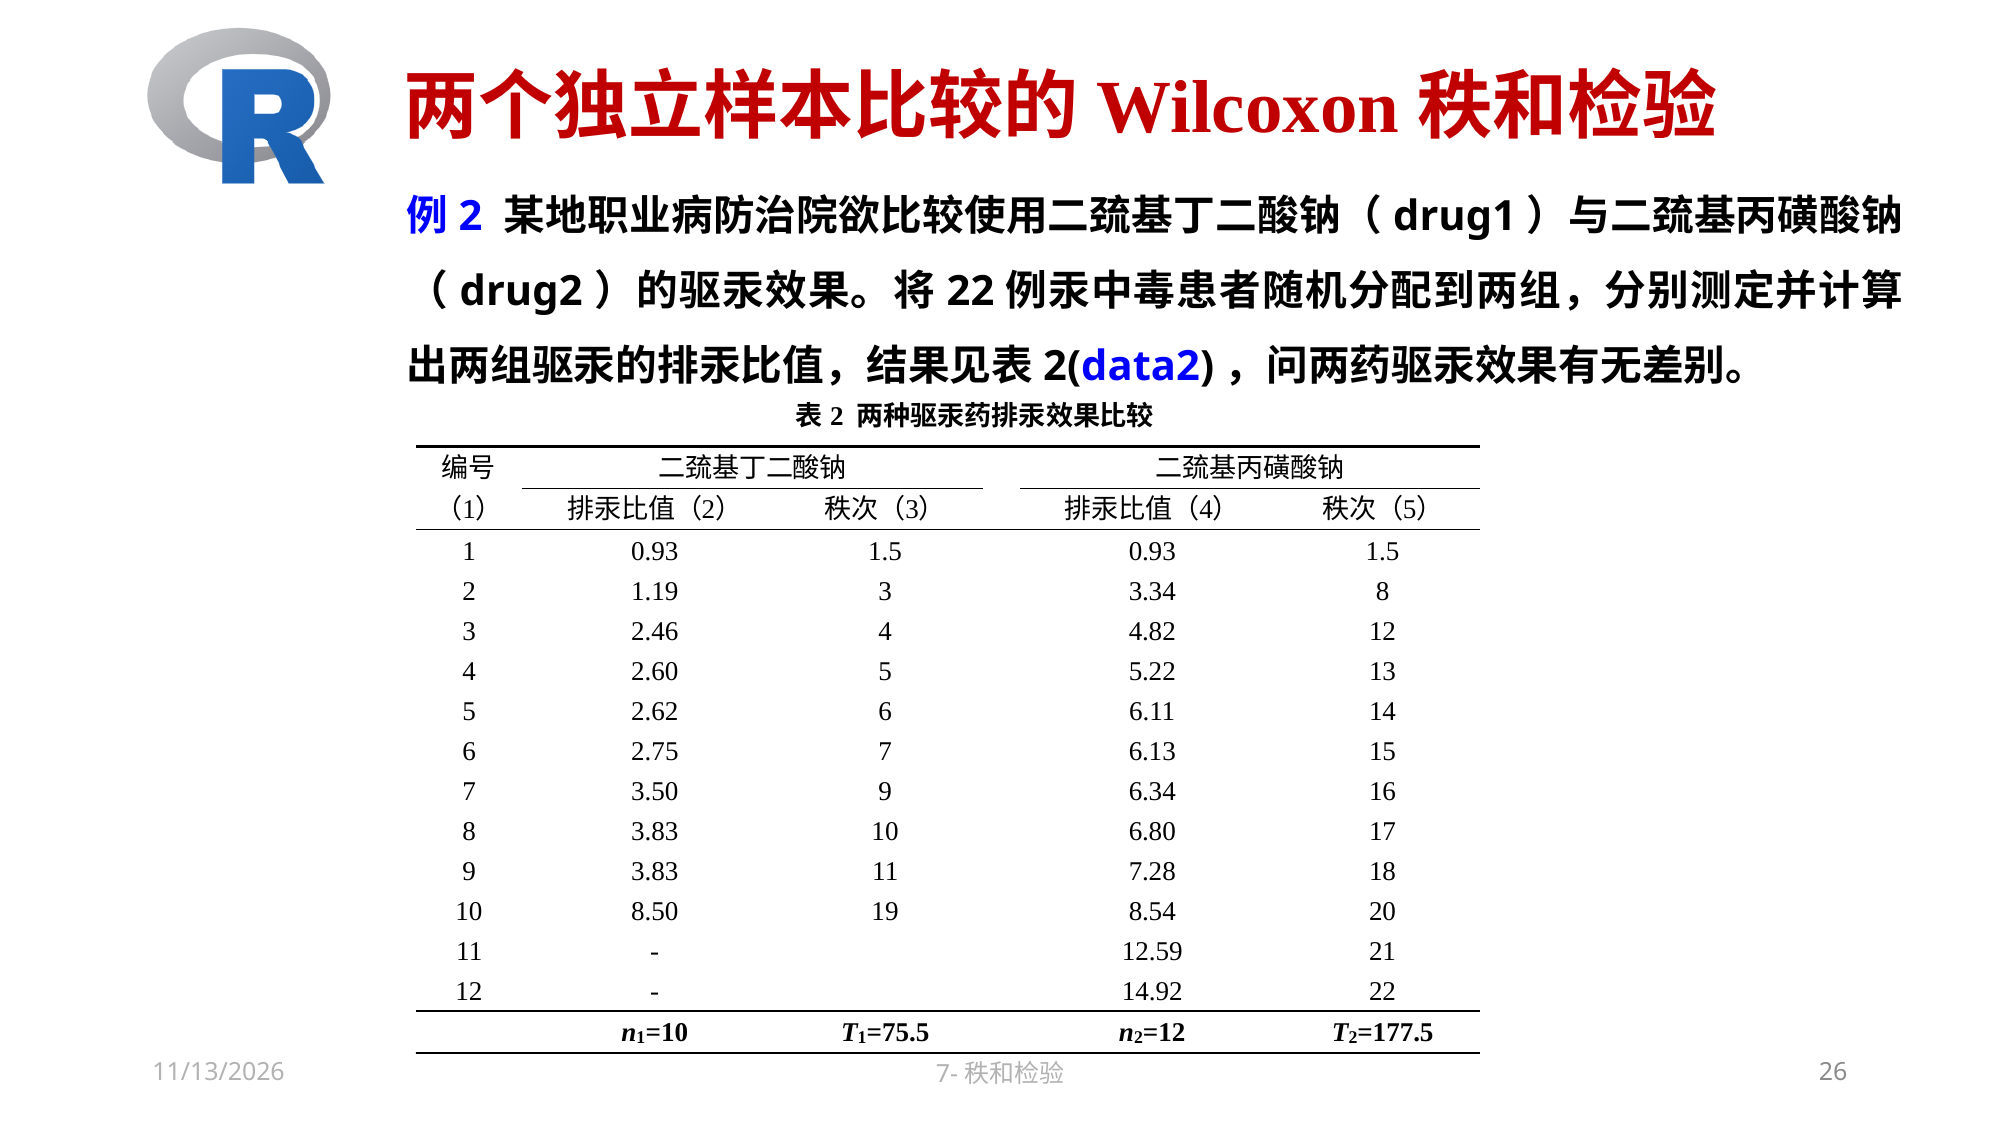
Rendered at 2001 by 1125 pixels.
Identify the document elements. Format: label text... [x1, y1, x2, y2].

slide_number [137, 1042, 415, 1103]
picture [140, 18, 350, 205]
text_box 两个独立样本比较的Wilcoxon秩和检验 [388, 0, 1853, 218]
slide_number 26 [1481, 1042, 1863, 1103]
text_box 例2 某地职业病防治院欲比较使用二巯基丁二酸钠（drug1）与二巯基丙磺酸钠（drug2）的驱汞效果。将22例汞中毒患者随机分配到两组，分别测定并计算出两组驱汞的排汞比值，结果见表2(data2)，问两药驱汞效果有无差别。 [391, 156, 1919, 630]
picture [415, 385, 1481, 1115]
